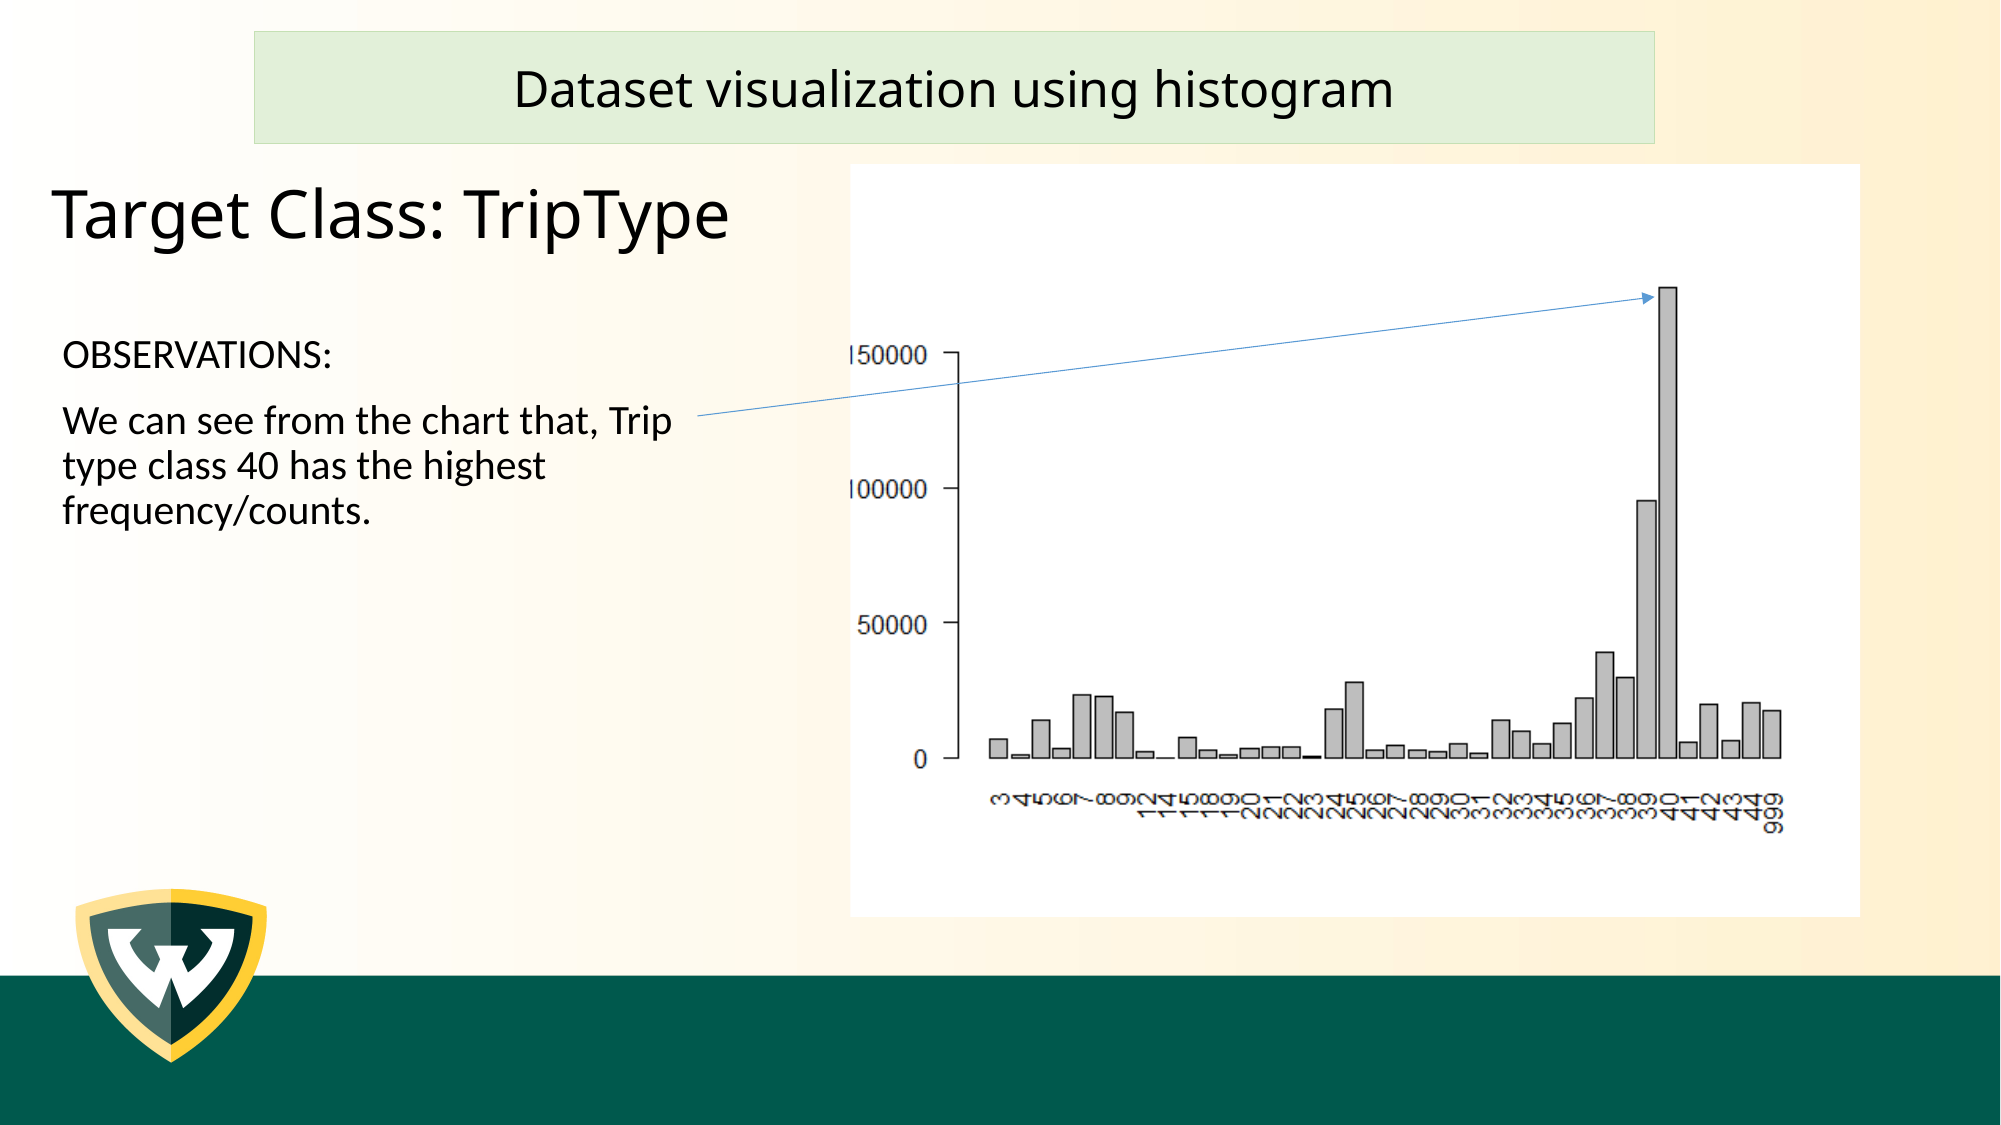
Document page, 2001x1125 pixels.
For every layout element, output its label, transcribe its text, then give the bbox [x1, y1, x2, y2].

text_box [697, 296, 1655, 416]
title Target Class: TripType [36, 161, 783, 261]
list OBSERVATIONS: We can see from the chart that, Trip type class 40 has the highest frequency/counts. [47, 324, 772, 855]
picture [0, 0, 2001, 1125]
text_box Dataset visualization using histogram [254, 31, 1655, 144]
